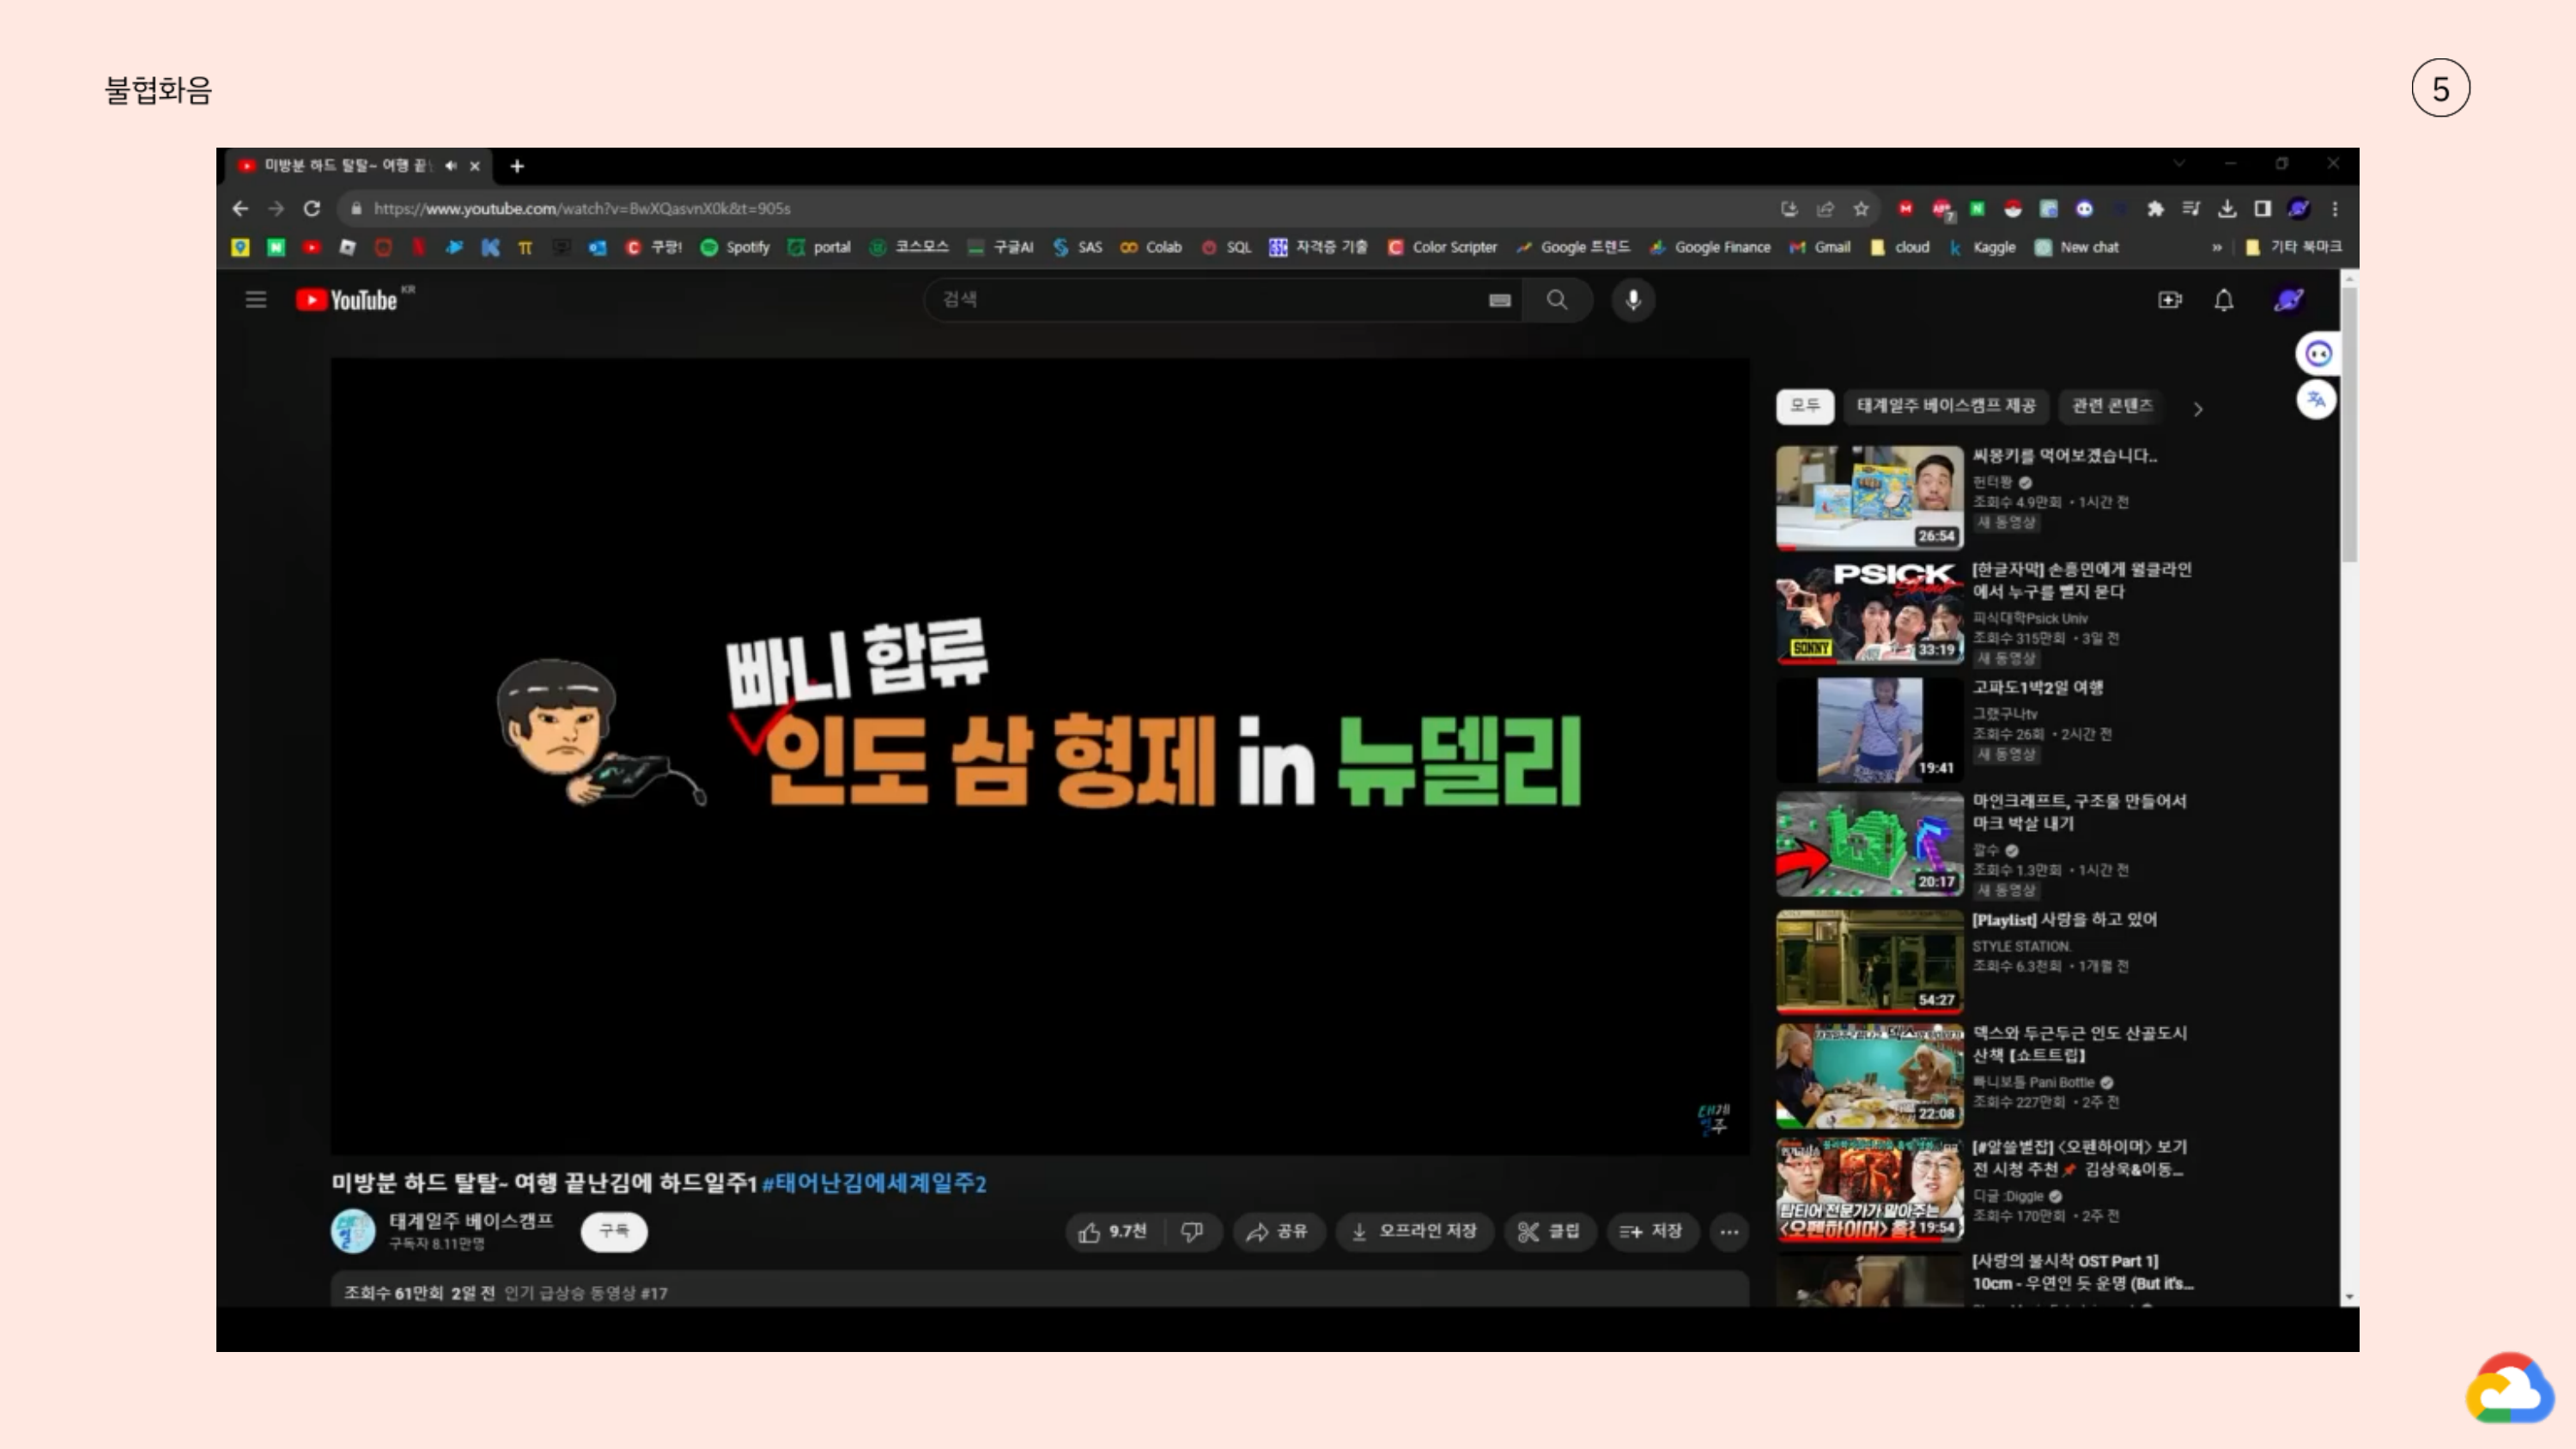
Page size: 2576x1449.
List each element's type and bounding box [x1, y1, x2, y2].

text_box [216, 147, 2360, 1353]
text_box [104, 58, 2472, 119]
text_box [2441, 1310, 2576, 1449]
